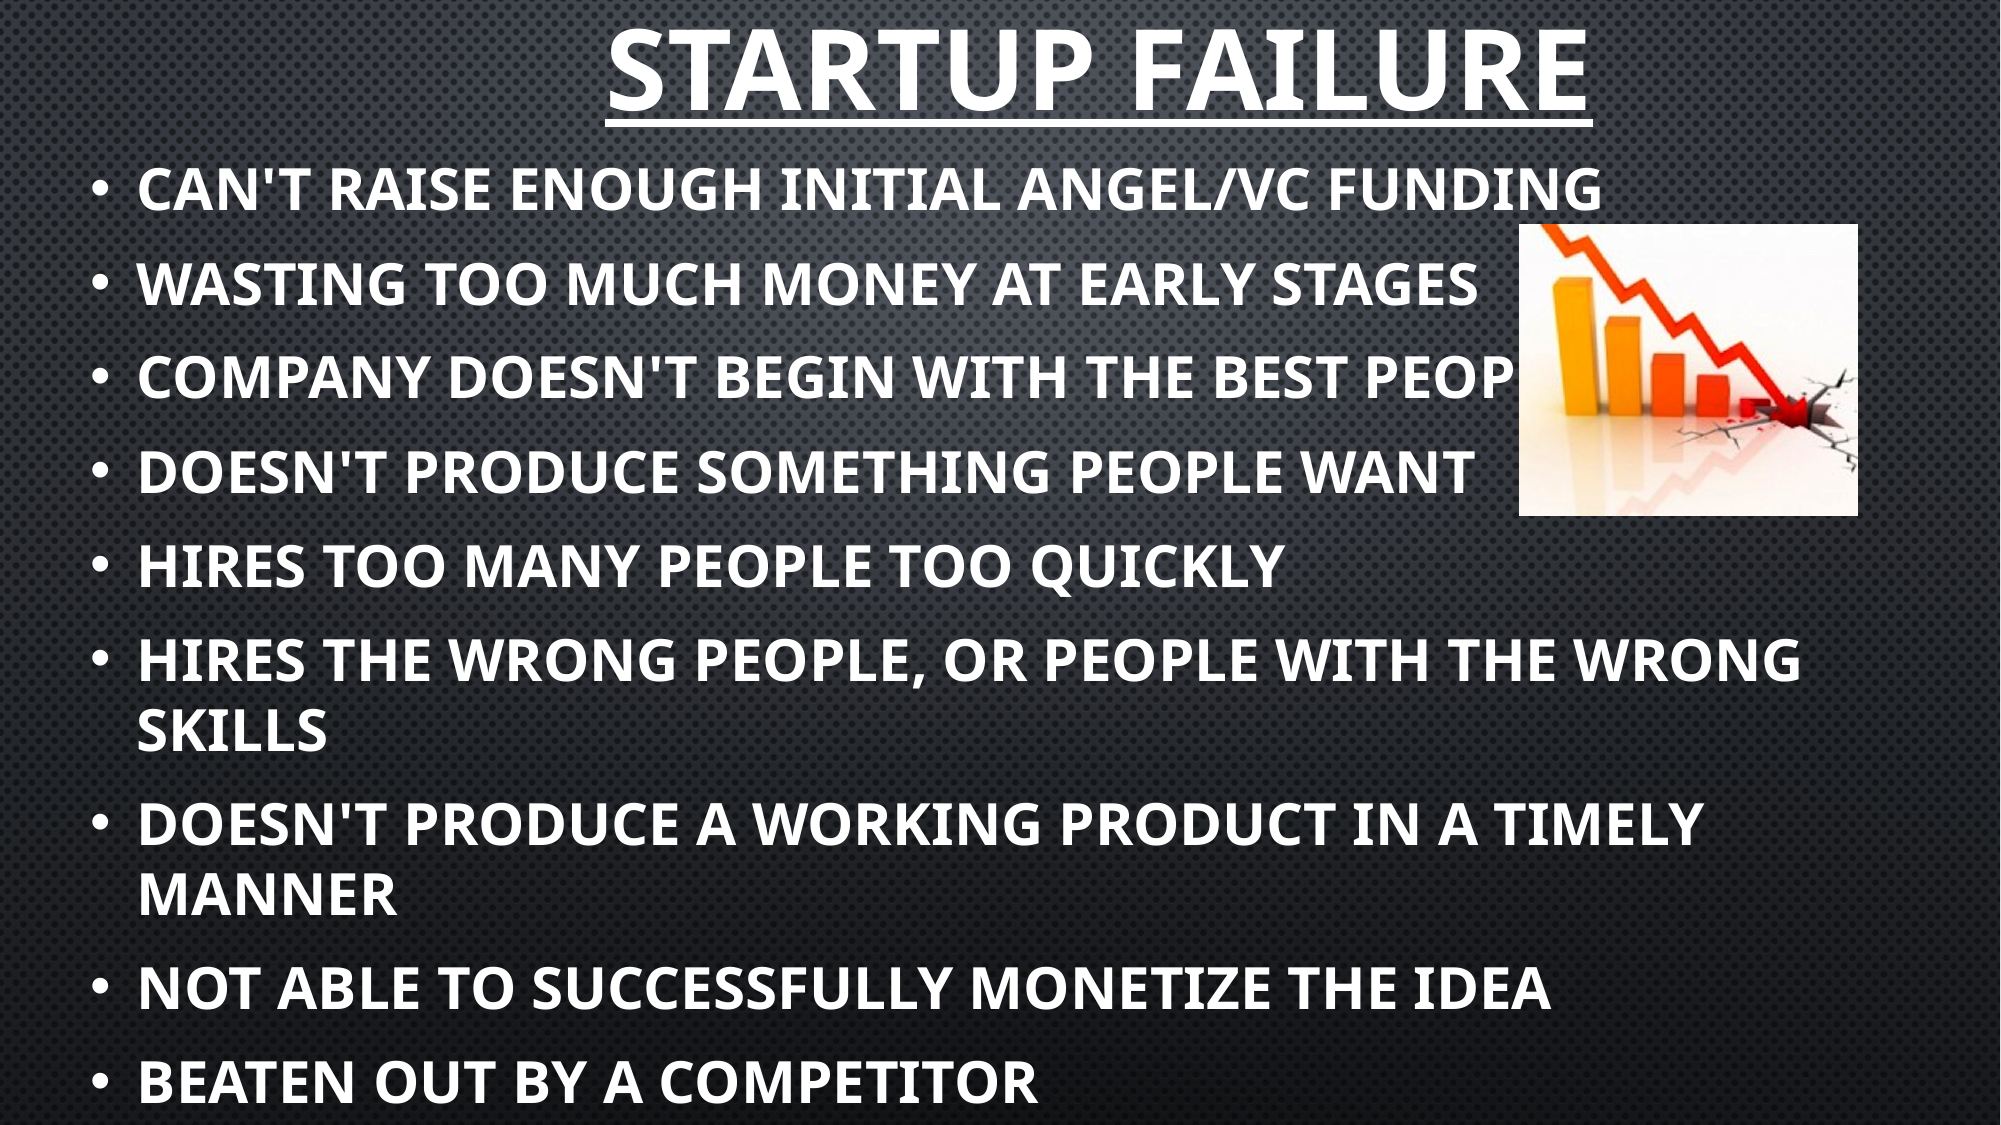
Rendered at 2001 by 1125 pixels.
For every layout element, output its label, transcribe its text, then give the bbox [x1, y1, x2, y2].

list can't raise enough initial angel/VC funding wasting too much money at early stages company doesn't begin with the best people doesn't produce something people want hires too many people too quickly hires the wrong people, or people with the wrong skills doesn't produce a working product in a timely manner not able to successfully monetize the idea beaten out by a competitor [0, 69, 1949, 1125]
picture [1519, 224, 1858, 516]
title Startup failure [590, 0, 1621, 69]
